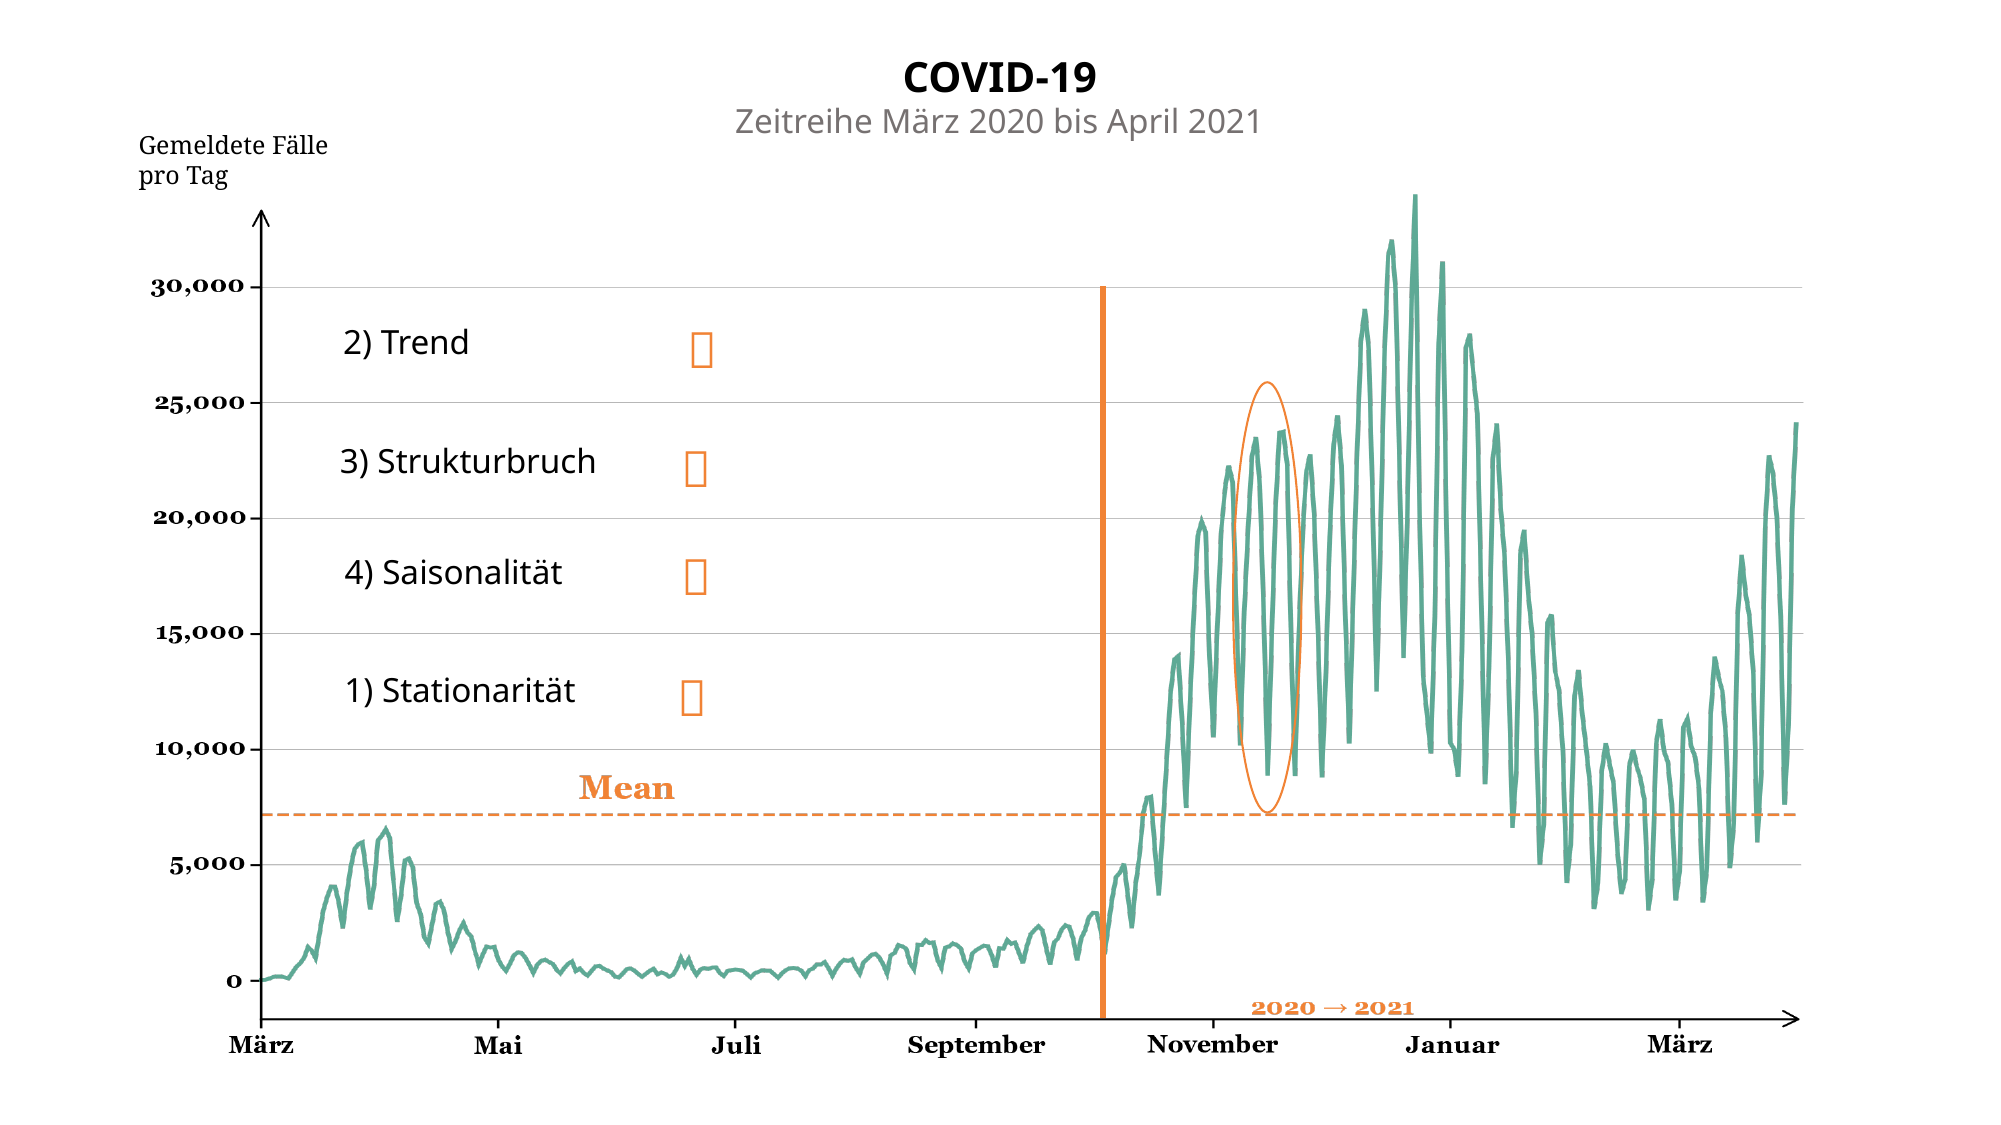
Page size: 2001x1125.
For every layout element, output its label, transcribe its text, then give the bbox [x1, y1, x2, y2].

text_box Gemeldete Fälle pro Tag [123, 121, 380, 198]
picture [145, 146, 1805, 1058]
text_box COVID-19 Zeitreihe März 2020 bis April 2021 [720, 43, 1280, 146]
